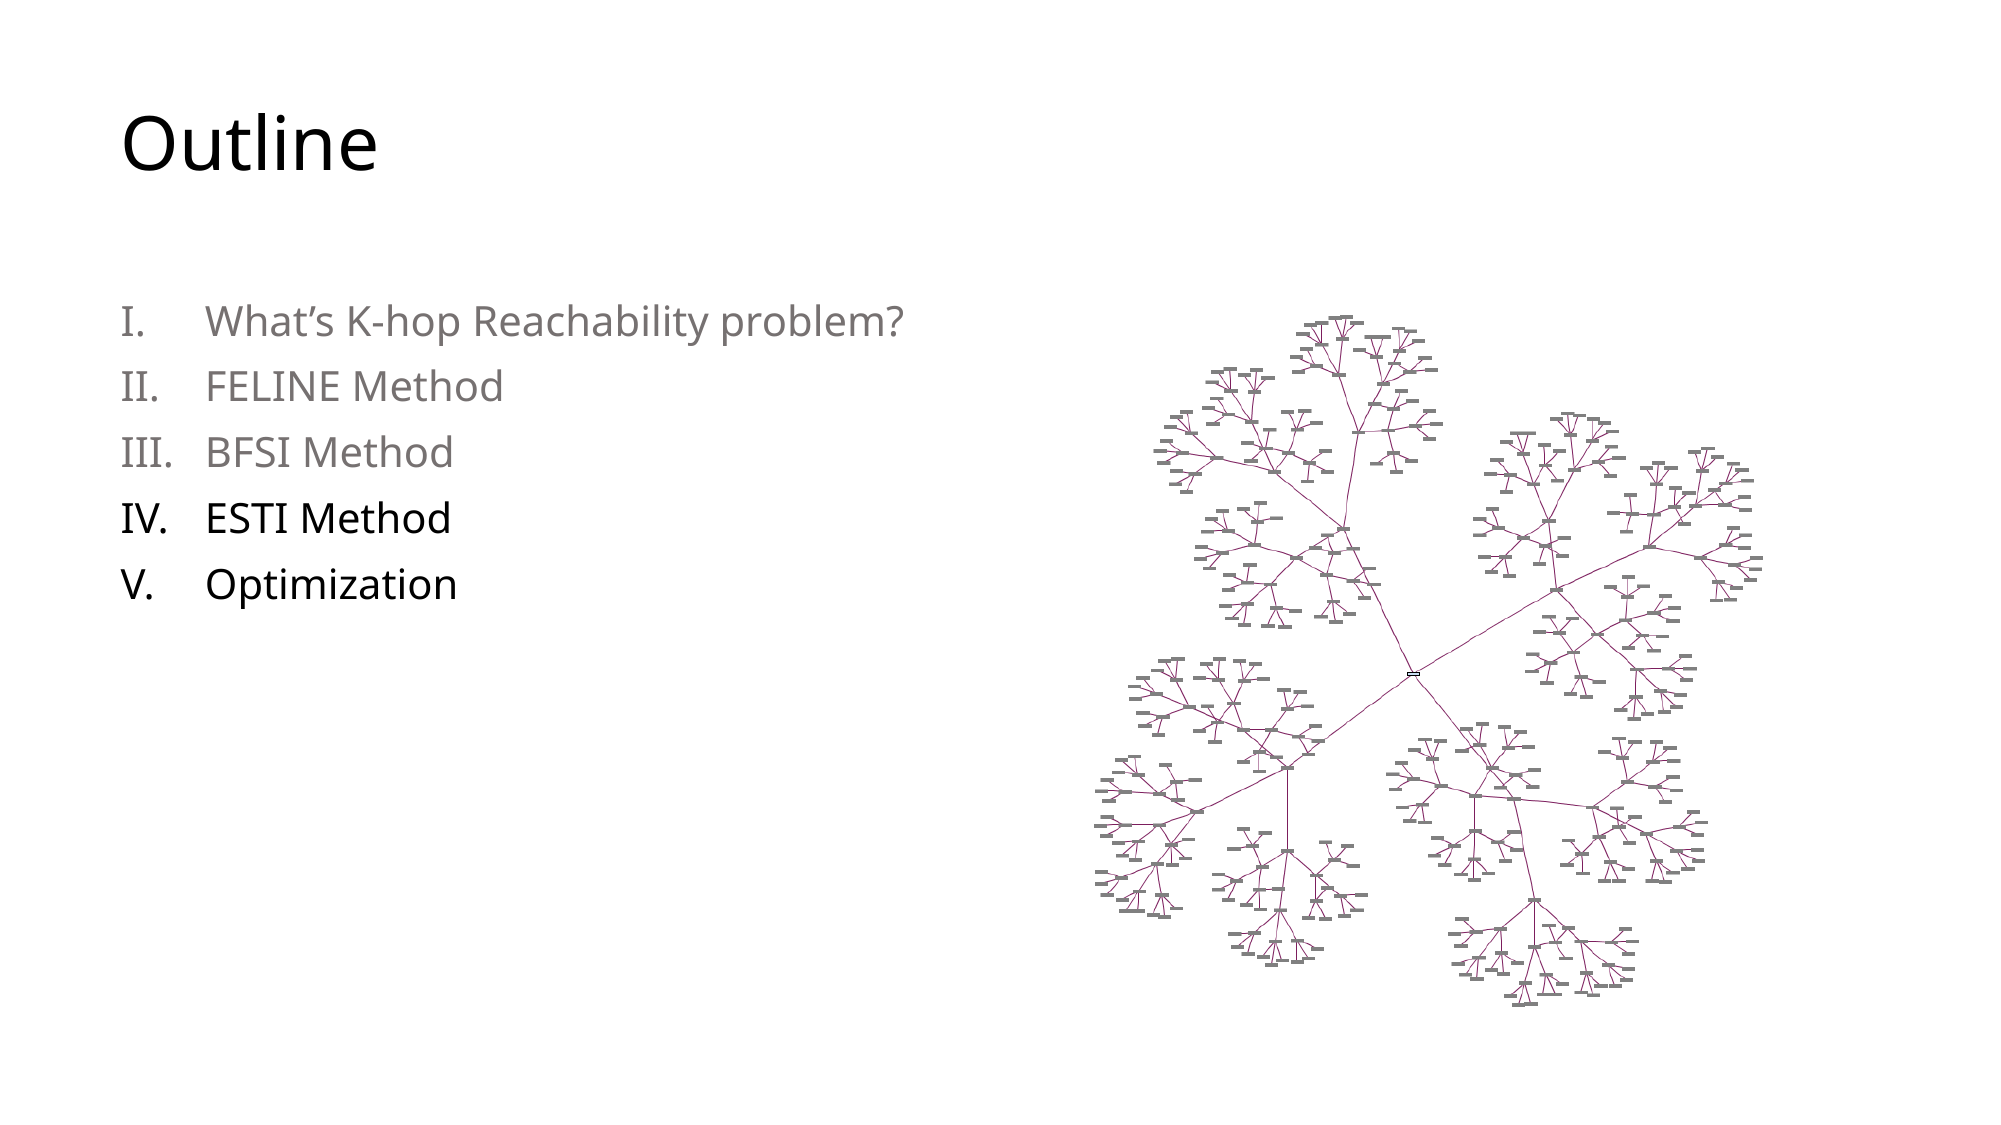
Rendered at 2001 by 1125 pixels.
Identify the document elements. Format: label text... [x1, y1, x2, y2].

picture [1083, 295, 1768, 1011]
title Outline [105, 52, 1895, 240]
list What’s K-hop Reachability problem? FELINE Method BFSI Method ESTI Method Optimization [105, 292, 979, 1014]
